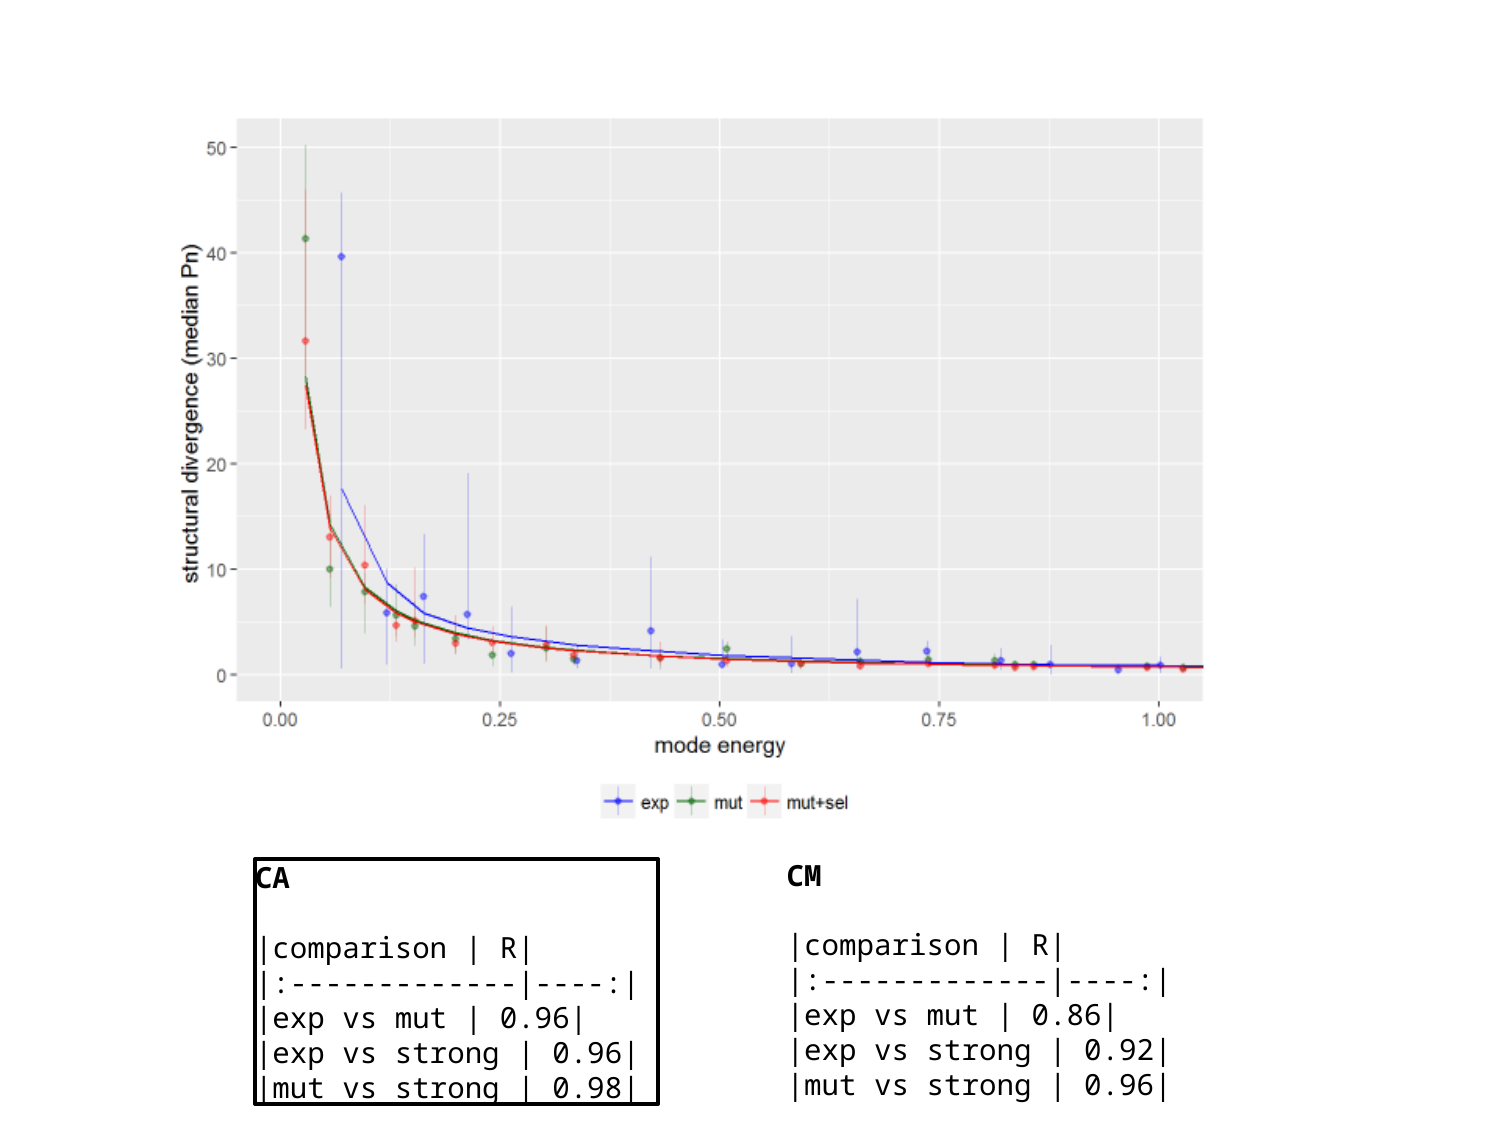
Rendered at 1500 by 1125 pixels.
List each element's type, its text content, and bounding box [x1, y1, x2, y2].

text_box CA |comparison | R| |:-------------|----:| |exp vs mut | 0.96| |exp vs strong | 0.96| |mut vs strong | 0.98| [253, 857, 660, 1106]
text_box CM |comparison | R| |:-------------|----:| |exp vs mut | 0.86| |exp vs strong | 0.92| |mut vs strong | 0.96| [785, 855, 1191, 1104]
picture [172, 101, 1214, 831]
